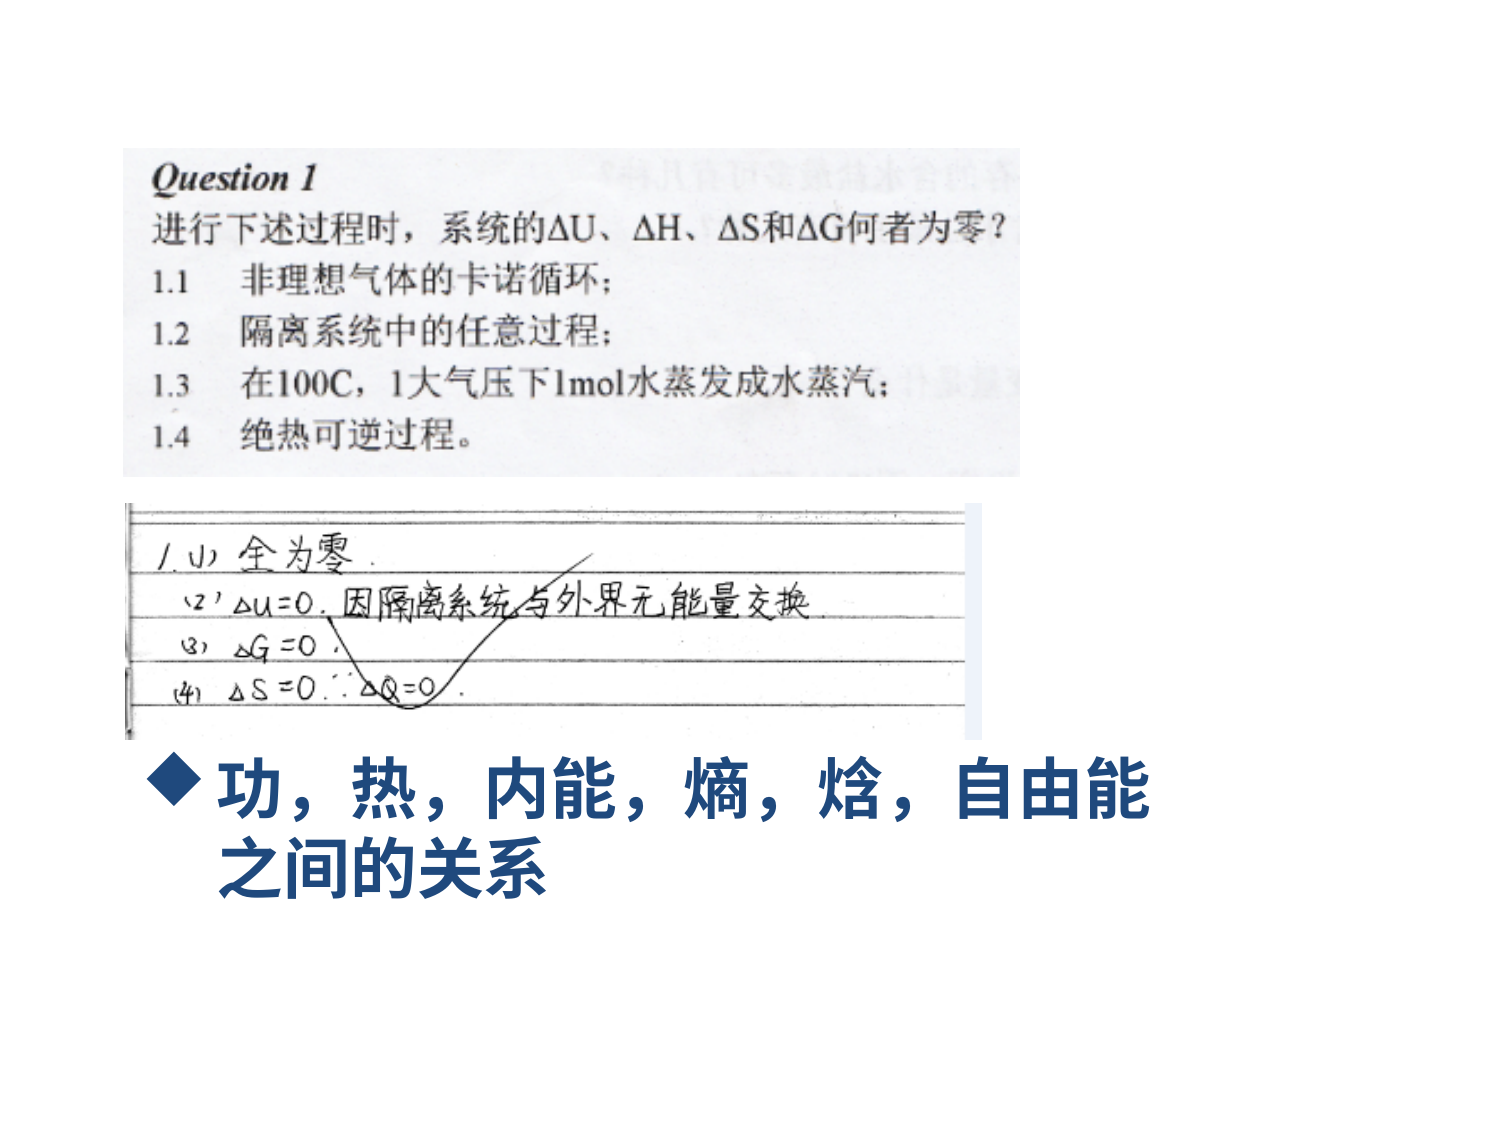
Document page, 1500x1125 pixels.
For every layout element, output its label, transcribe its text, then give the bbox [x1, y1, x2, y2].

subtitle 功，热，内能，熵，焓，自由能之间的关系 [126, 739, 1177, 1028]
picture [125, 503, 983, 740]
picture [123, 148, 1020, 478]
